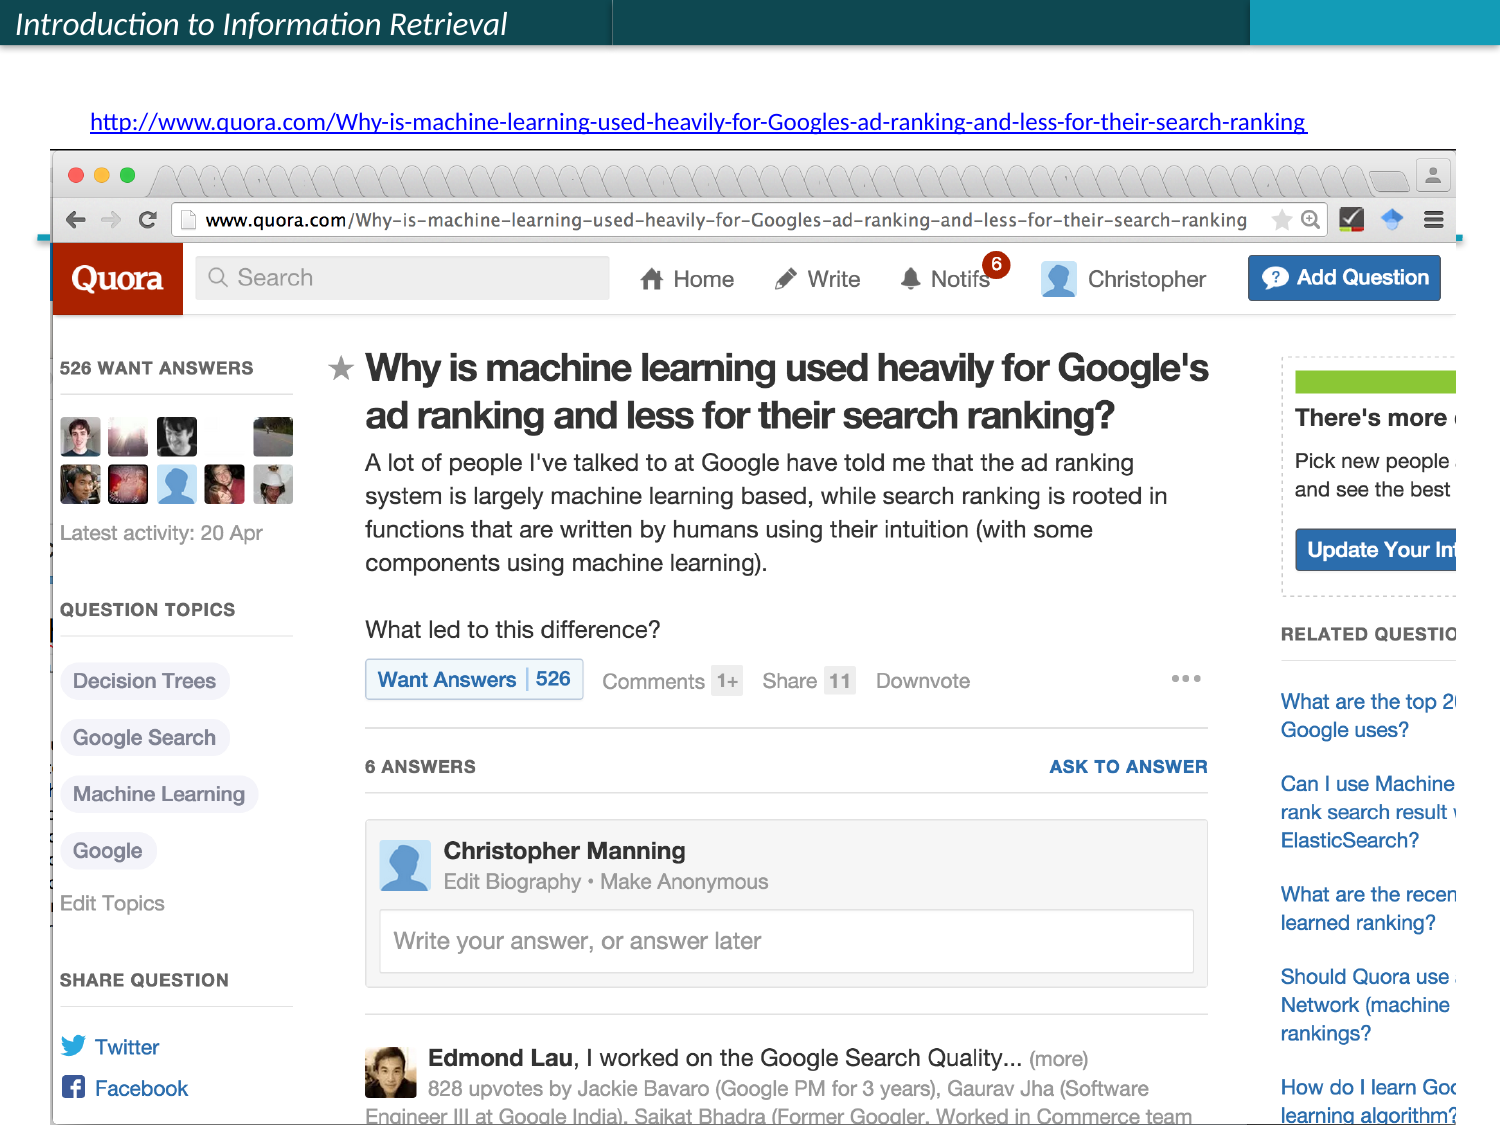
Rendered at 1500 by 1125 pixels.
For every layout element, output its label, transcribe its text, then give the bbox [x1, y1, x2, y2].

picture [49, 149, 1456, 1125]
title http://www.quora.com/Why-is-machine-learning-used-heavily-for-Googles-ad-ranking-and-less-for-their-search-ranking [75, 45, 1425, 148]
